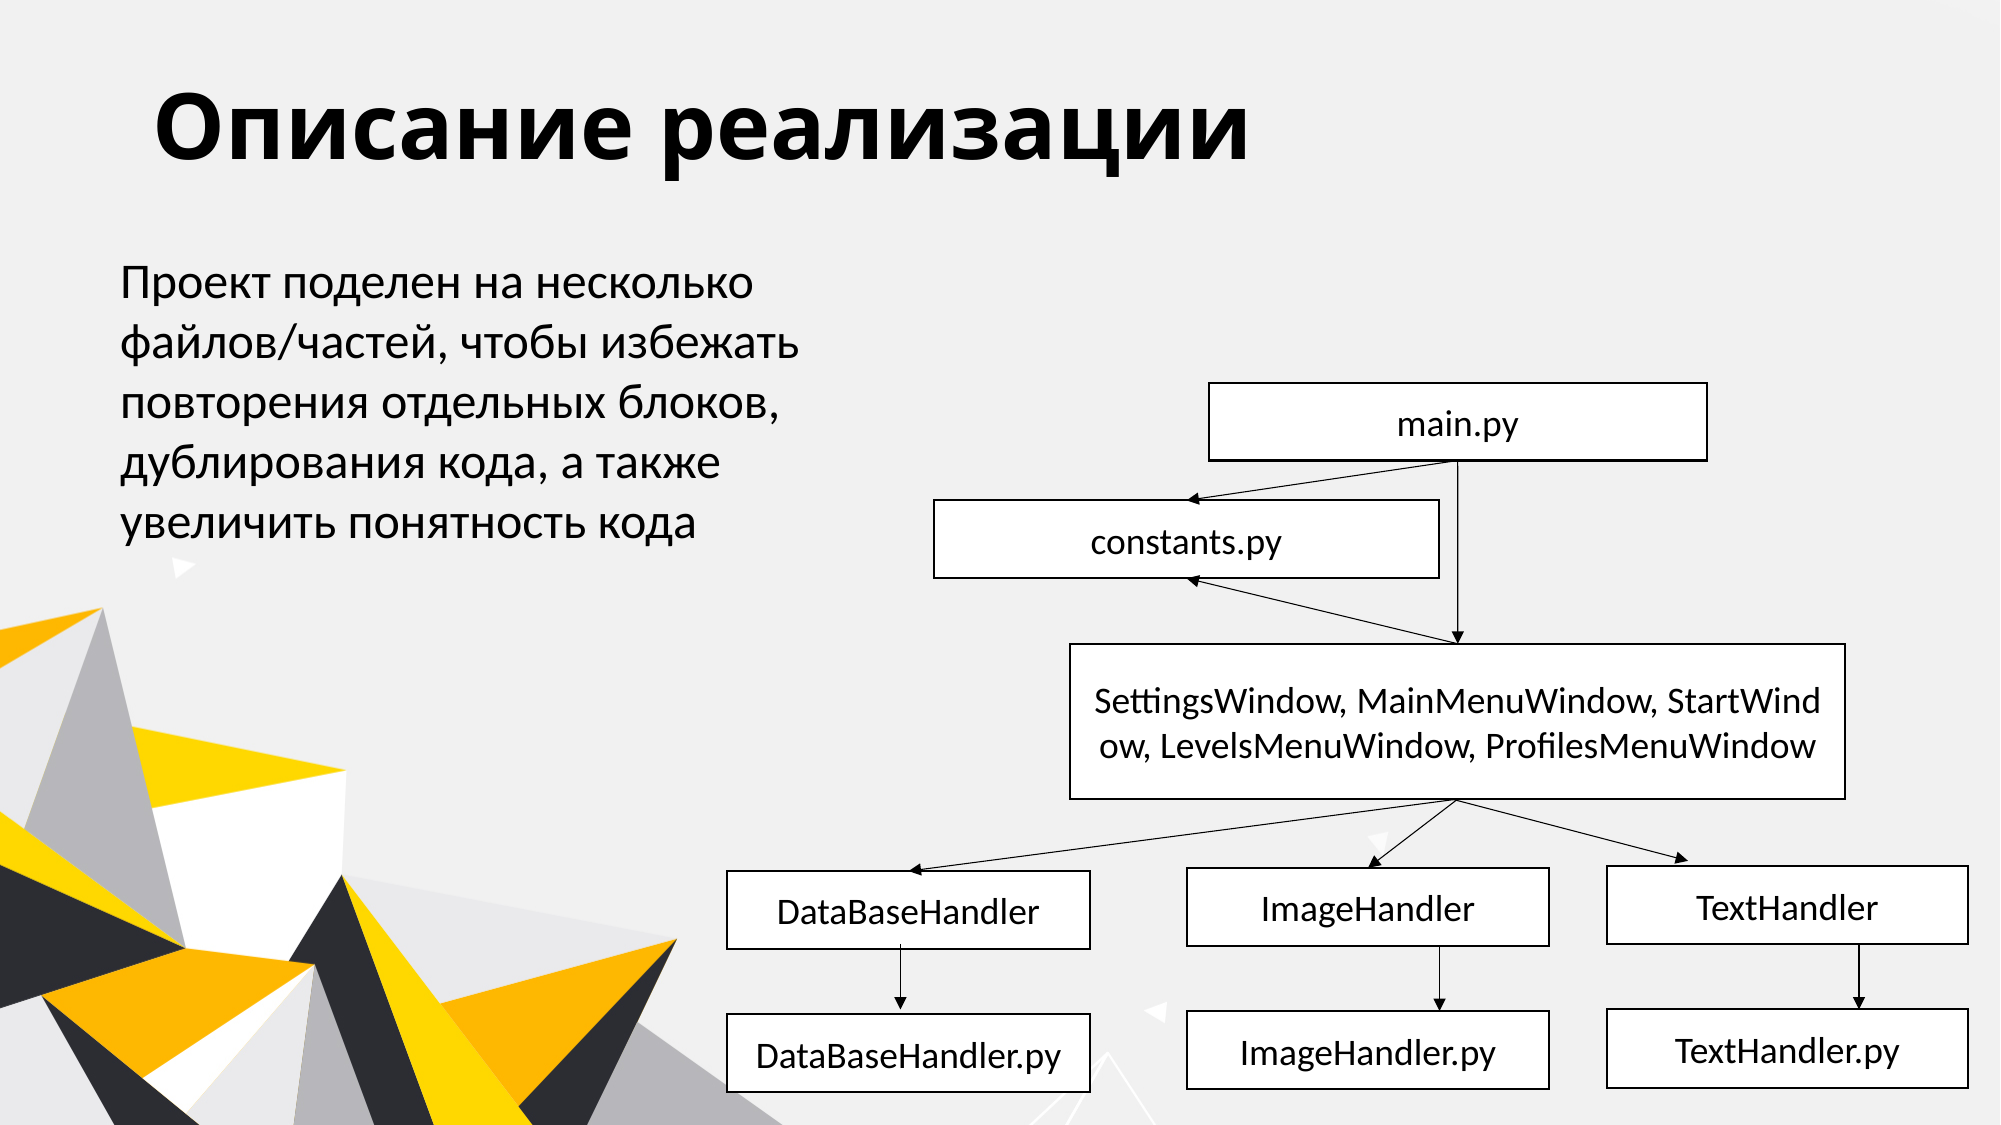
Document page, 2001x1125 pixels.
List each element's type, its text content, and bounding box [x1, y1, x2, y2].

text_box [1186, 460, 1458, 501]
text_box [1368, 799, 1458, 868]
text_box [908, 799, 1458, 871]
text_box DataBaseHandler.py [726, 1013, 1091, 1093]
text_box main.py [1208, 382, 1708, 462]
text_box TextHandler.py [1606, 1008, 1969, 1089]
text_box DataBaseHandler [726, 870, 1091, 950]
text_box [1186, 578, 1458, 644]
text_box constants.py [933, 499, 1440, 579]
text_box Проект поделен на несколько файлов/частей, чтобы избежать повторения отдельных блоков, дублирования кода, а также увеличить понятность кода [105, 240, 902, 556]
text_box SettingsWindow, MainMenuWindow, StartWindow, LevelsMenuWindow, ProfilesMenuWindow [1069, 643, 1846, 800]
title Описание реализации [137, 59, 1863, 200]
picture [0, 0, 2000, 1125]
text_box TextHandler [1606, 865, 1969, 945]
text_box ImageHandler.py [1186, 1010, 1550, 1090]
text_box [1452, 799, 1689, 861]
text_box ImageHandler [1186, 867, 1550, 947]
